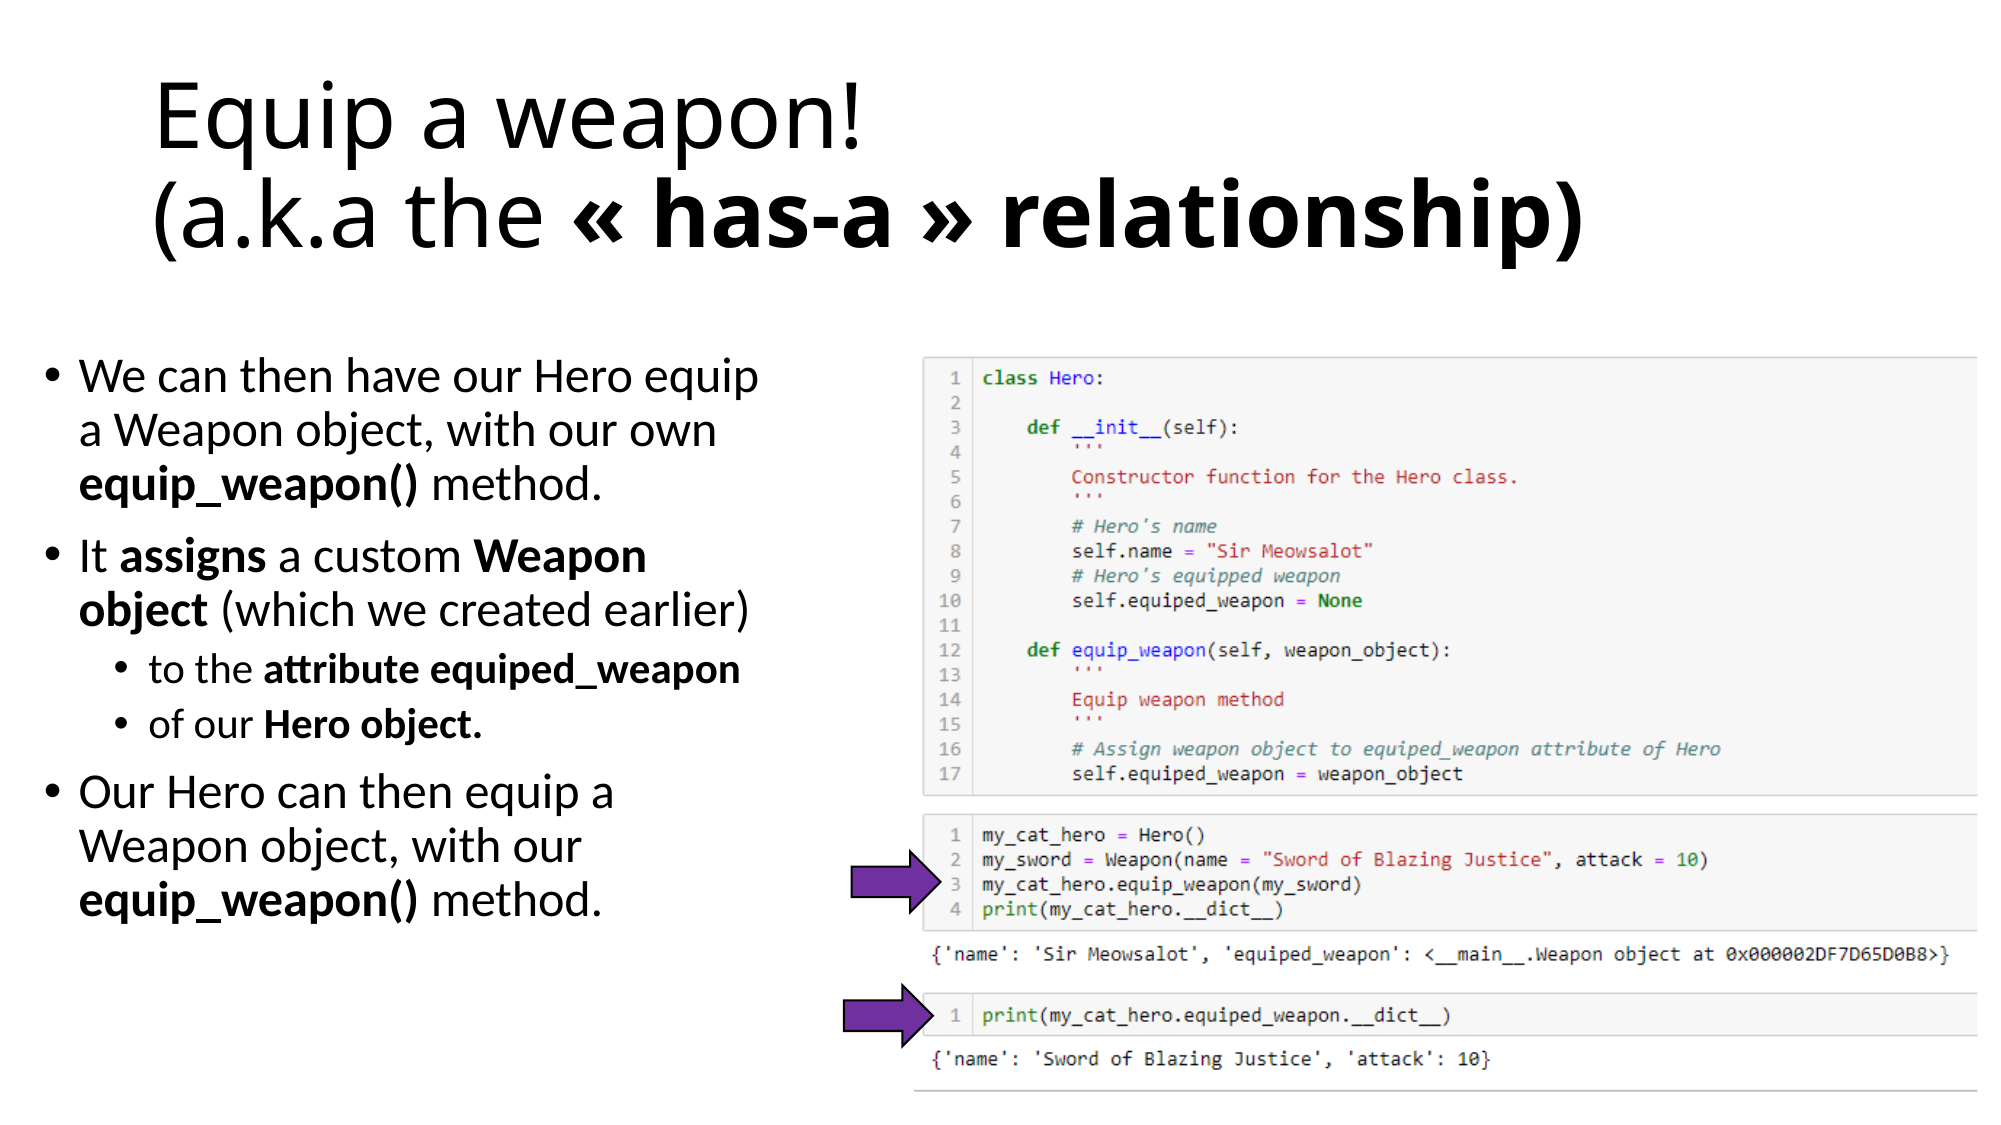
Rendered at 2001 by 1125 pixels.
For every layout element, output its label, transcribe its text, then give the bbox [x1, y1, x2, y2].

text_box [850, 848, 914, 915]
picture [914, 342, 1978, 1094]
list We can then have our Hero equip a Weapon object, with our own equip_weapon() method. It assigns a custom Weapon object (which we created earlier) to the attribute equiped_weapon of our Hero object. Our Hero can then equip a Weapon object, with our equip_weapon() method. [28, 342, 791, 999]
text_box [842, 982, 914, 1049]
title Equip a weapon! (a.k.a the « has-a » relationship) [137, 59, 1863, 278]
